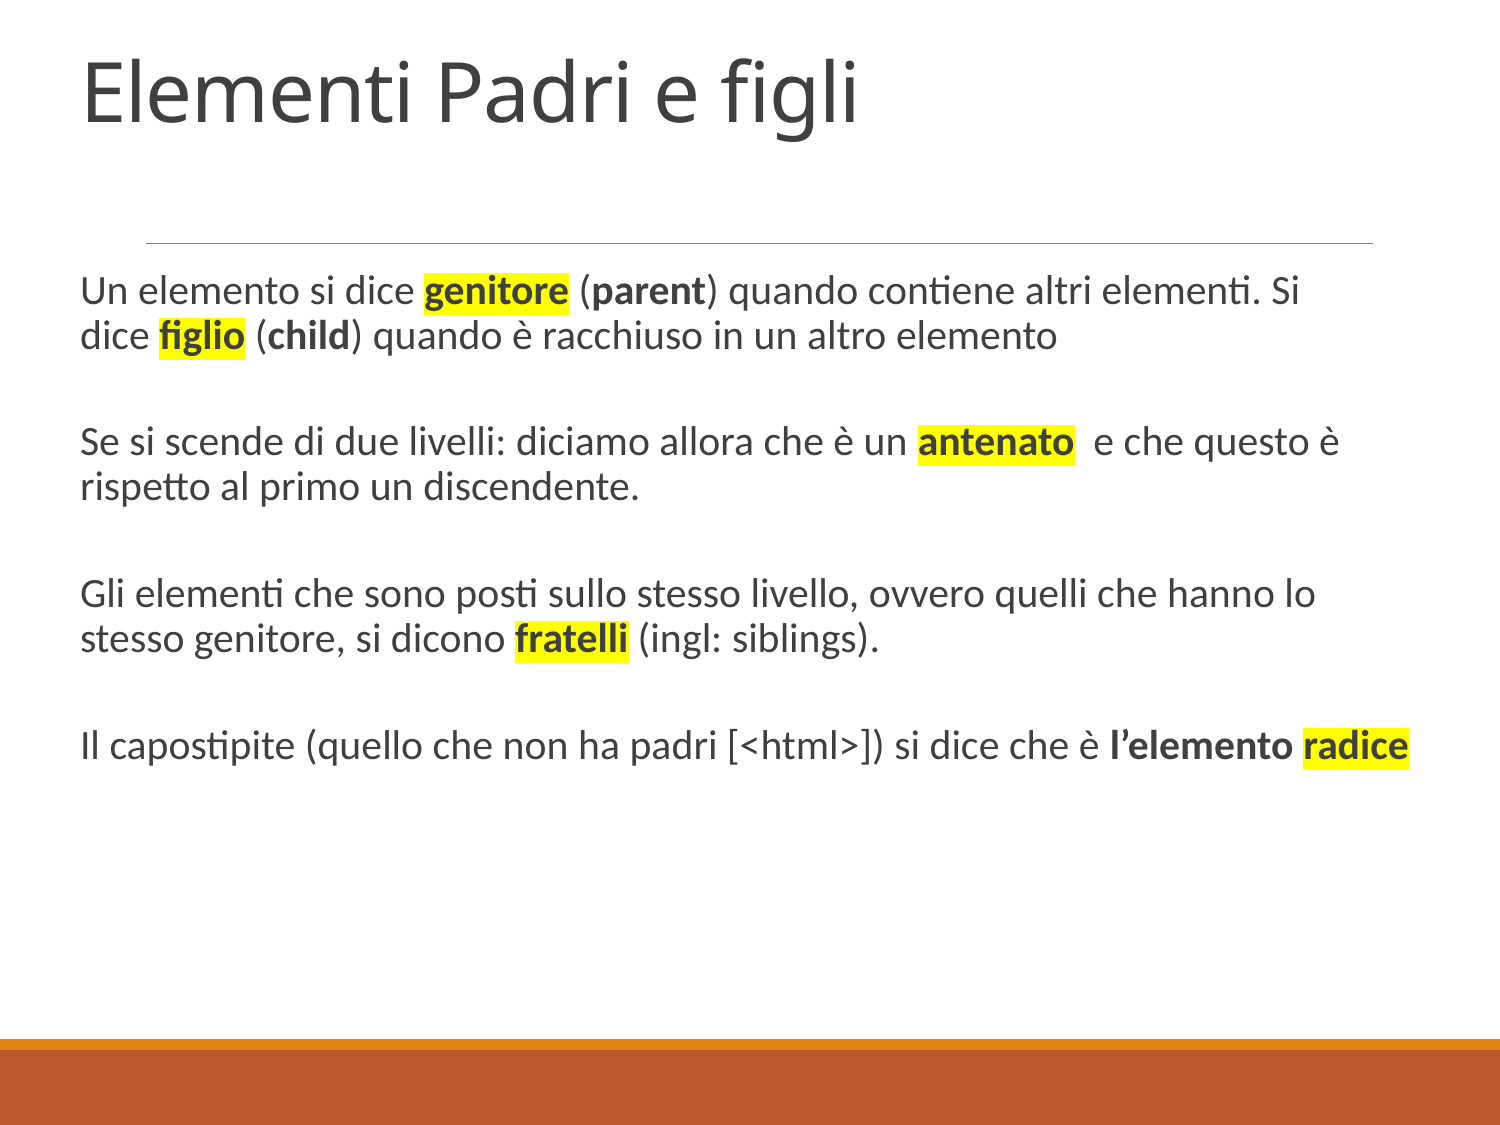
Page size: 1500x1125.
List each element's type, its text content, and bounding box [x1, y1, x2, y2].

list Un elemento si dice genitore (parent) quando contiene altri elementi. Si dice figlio (child) quando è racchiuso in un altro elemento Se si scende di due livelli: diciamo allora che è un antenato e che questo è rispetto al primo un discendente. Gli elementi che sono posti sullo stesso livello, ovvero quelli che hanno lo stesso genitore, si dicono fratelli (ingl: siblings). Il capostipite (quello che non ha padri [<html>]) si dice che è l’elemento radice [64, 260, 1424, 1000]
title Elementi Padri e figli [64, 47, 1424, 244]
